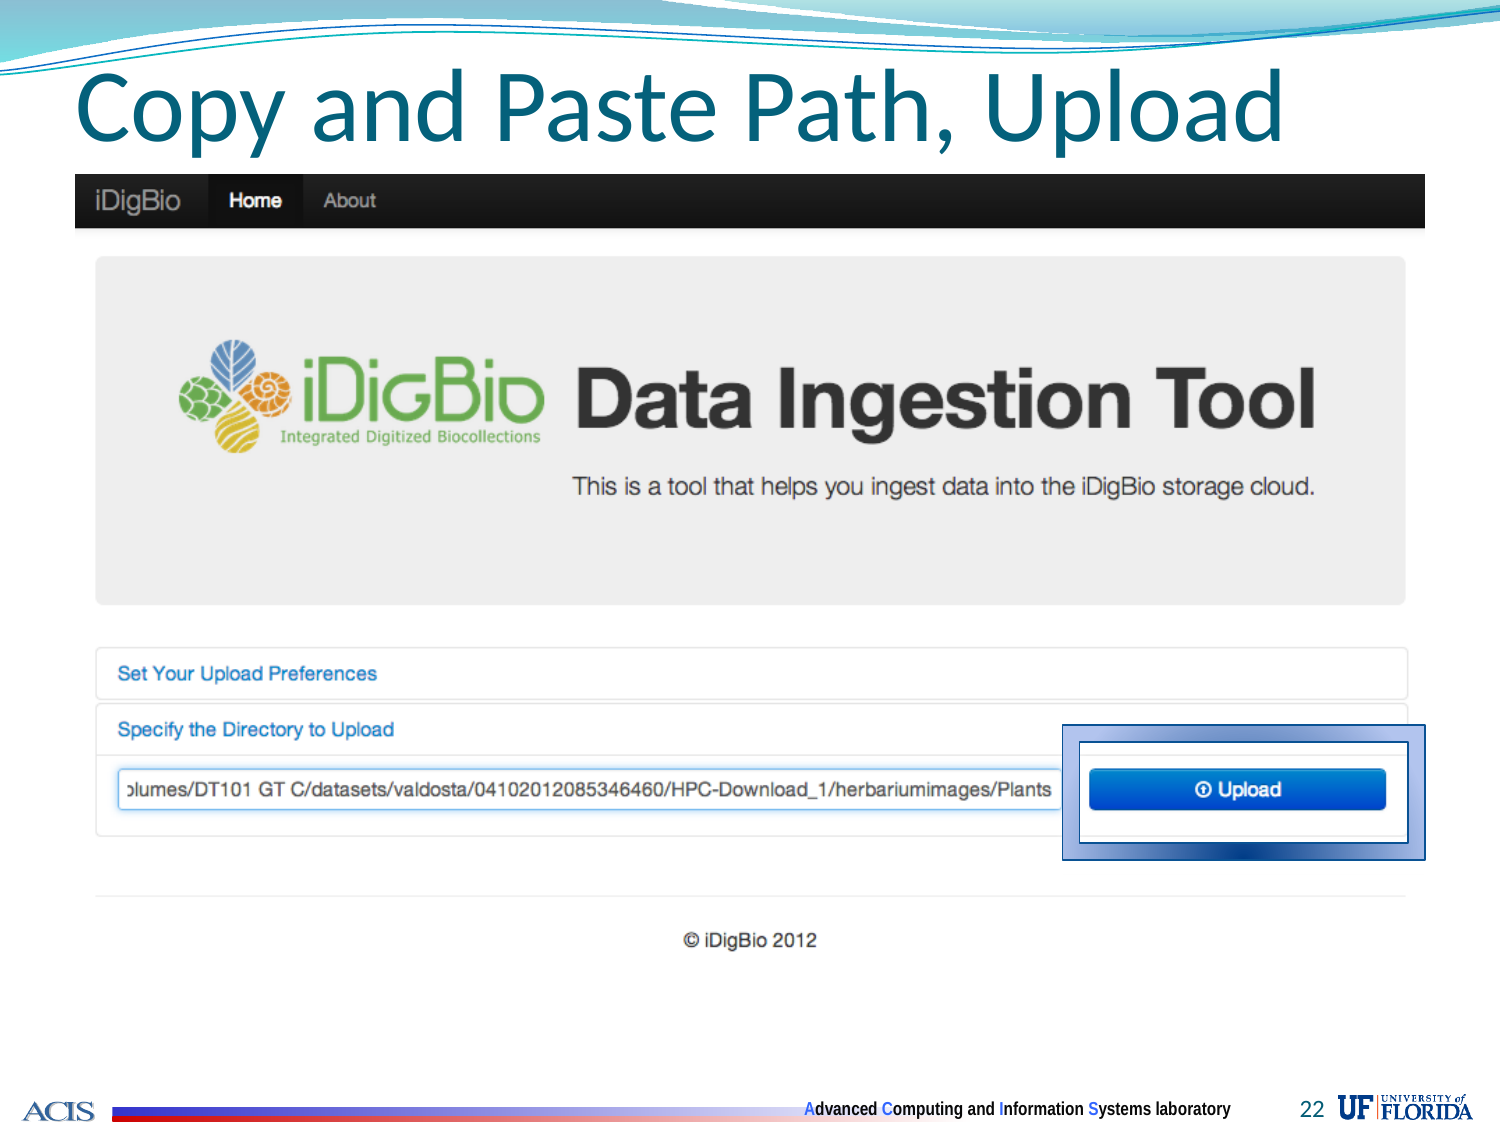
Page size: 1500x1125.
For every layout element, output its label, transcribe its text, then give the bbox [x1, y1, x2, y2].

picture [1338, 1094, 1473, 1121]
slide_number 22 [1250, 1062, 1325, 1123]
title Copy and Paste Path, Upload [75, 12, 1425, 163]
picture [20, 1101, 95, 1122]
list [74, 174, 1426, 1038]
